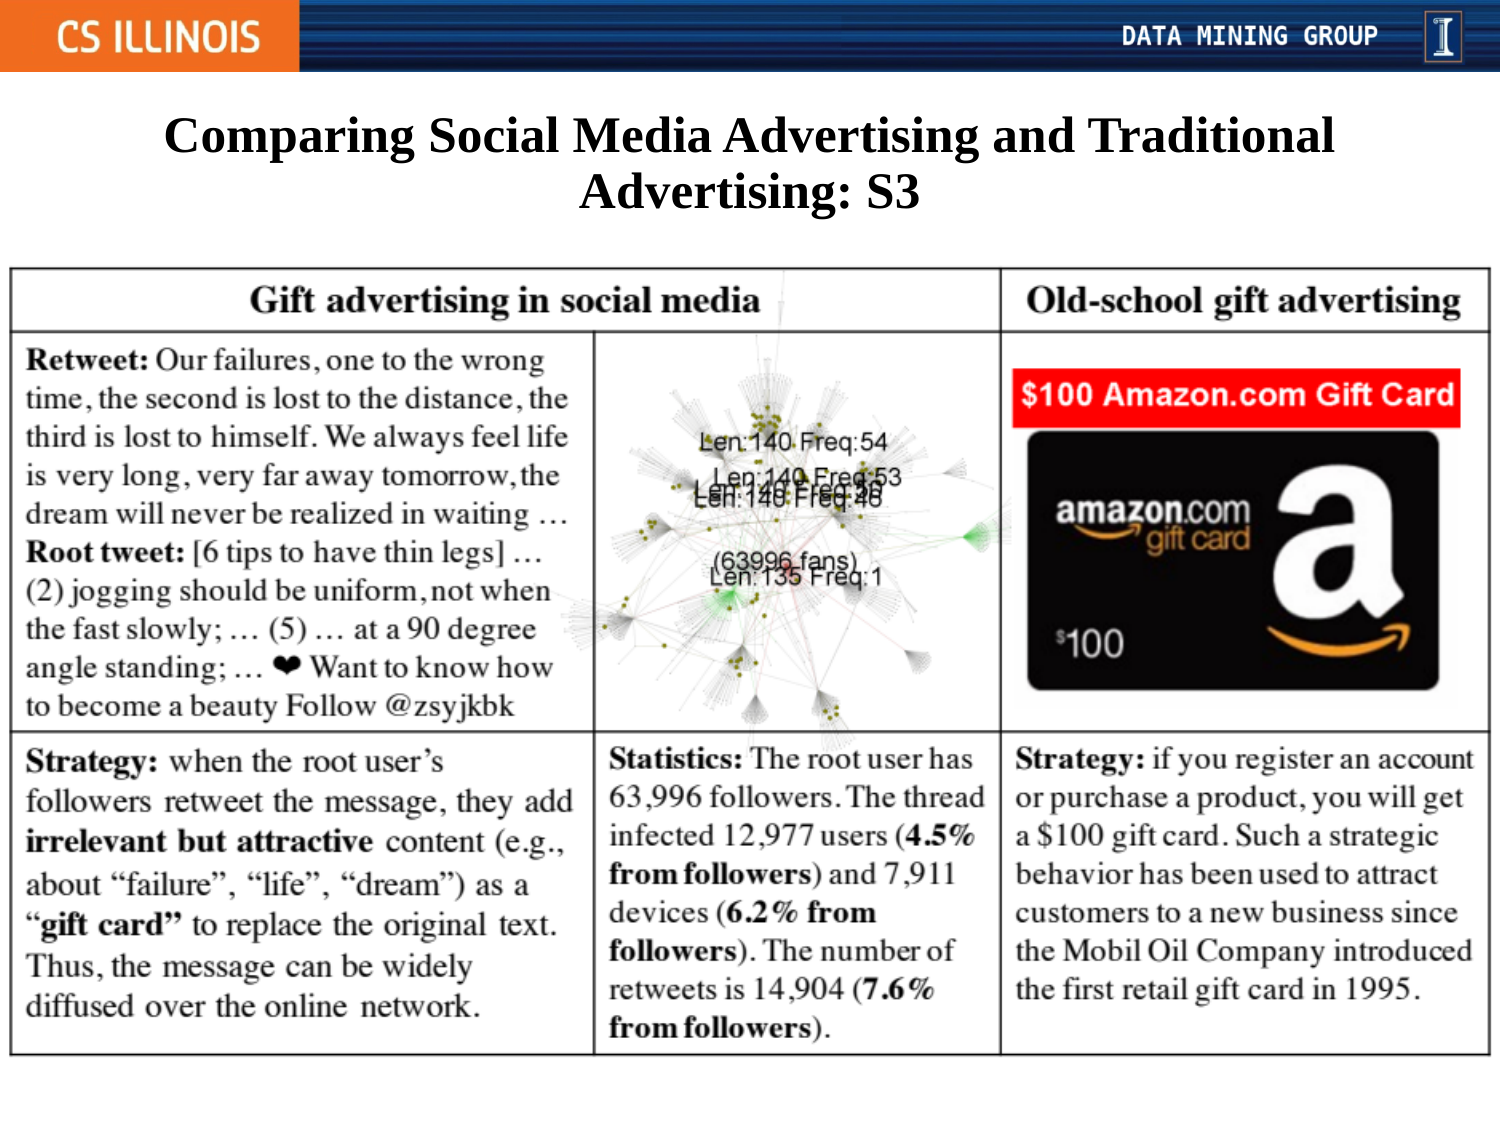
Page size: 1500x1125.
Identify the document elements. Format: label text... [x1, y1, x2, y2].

title Comparing Social Media Advertising and Traditional Advertising: S3 [103, 100, 1397, 227]
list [0, 263, 1500, 1059]
picture [0, 0, 1500, 72]
